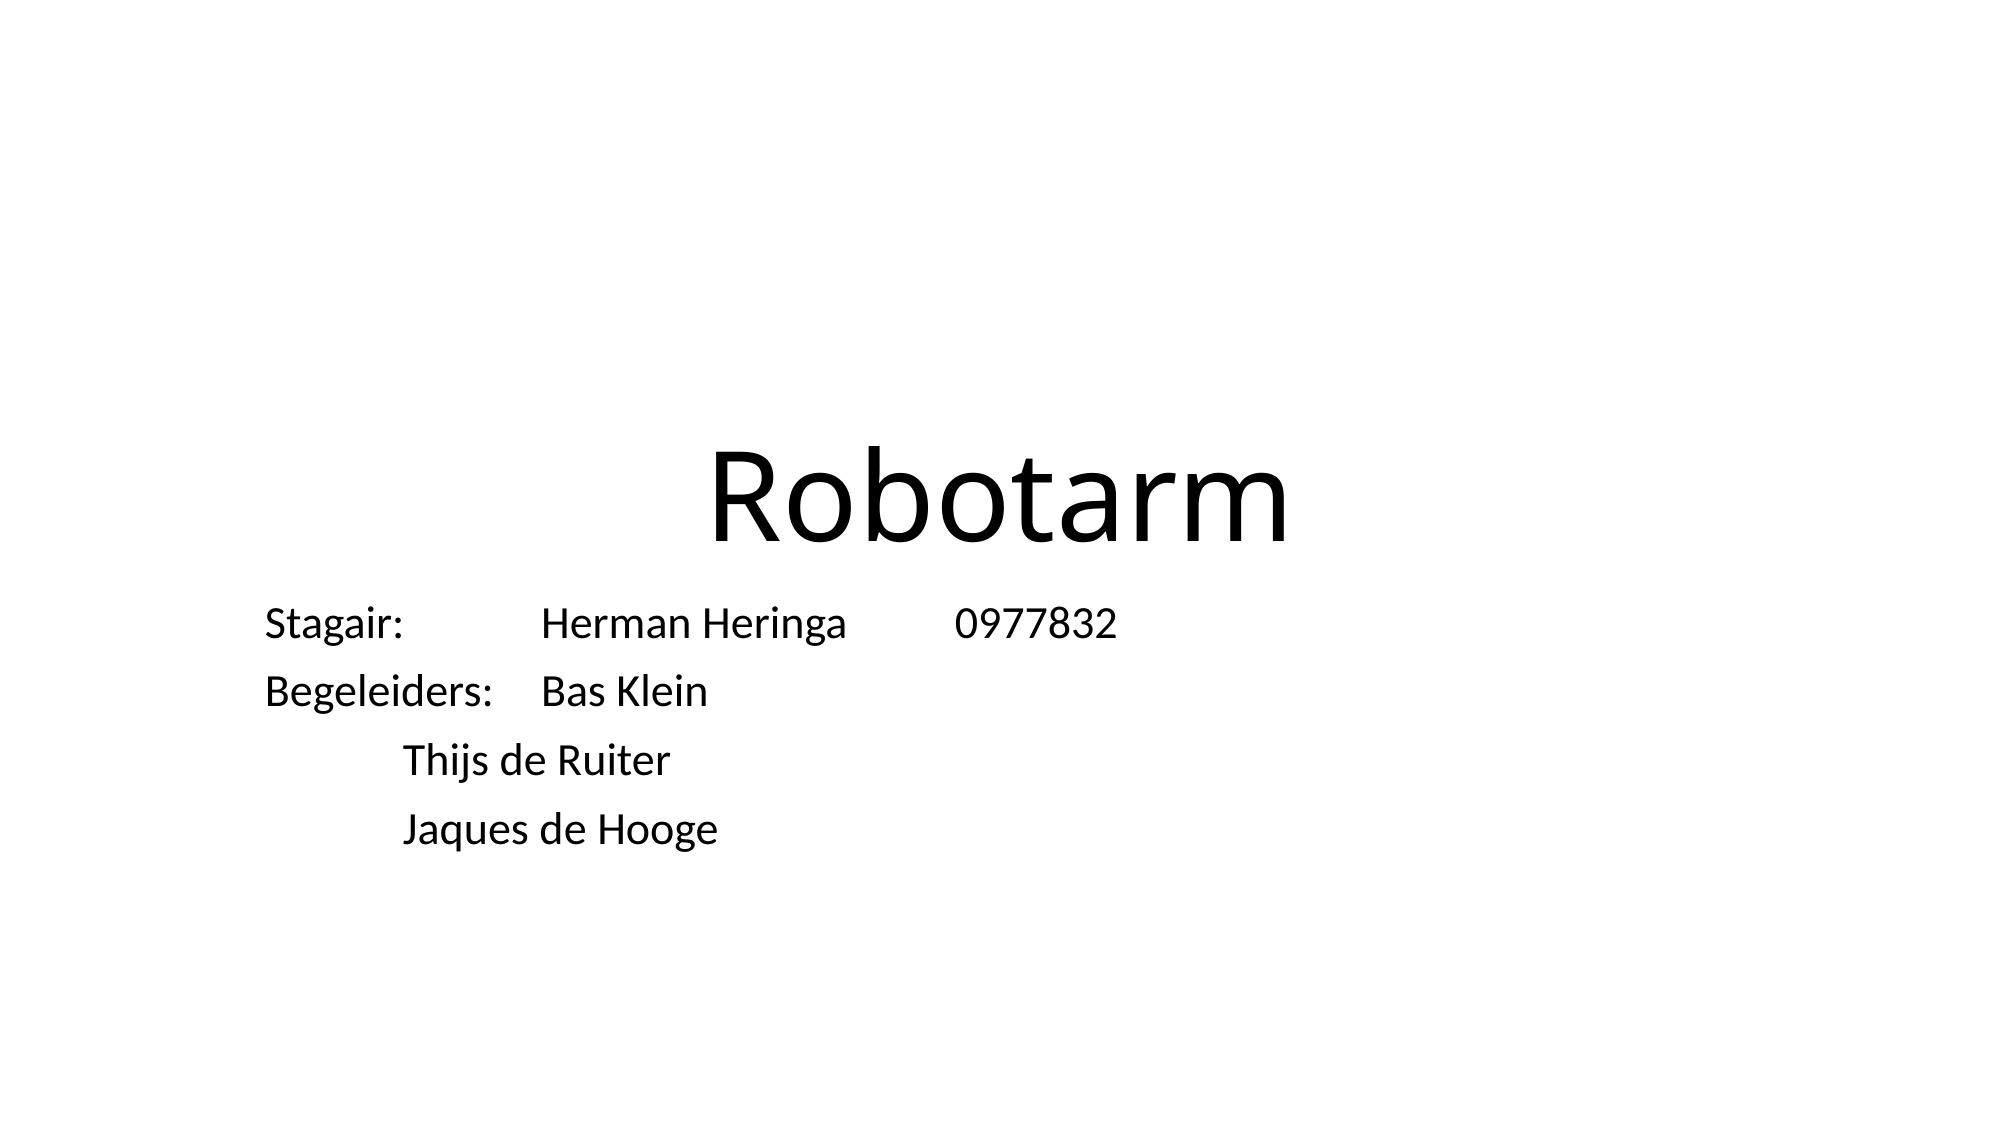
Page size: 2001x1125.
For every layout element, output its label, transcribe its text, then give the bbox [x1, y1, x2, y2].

title Robotarm [249, 184, 1750, 576]
subtitle Stagair: Herman Heringa 0977832 Begeleiders: Bas Klein Thijs de Ruiter Jaques de Hooge [249, 590, 1750, 863]
